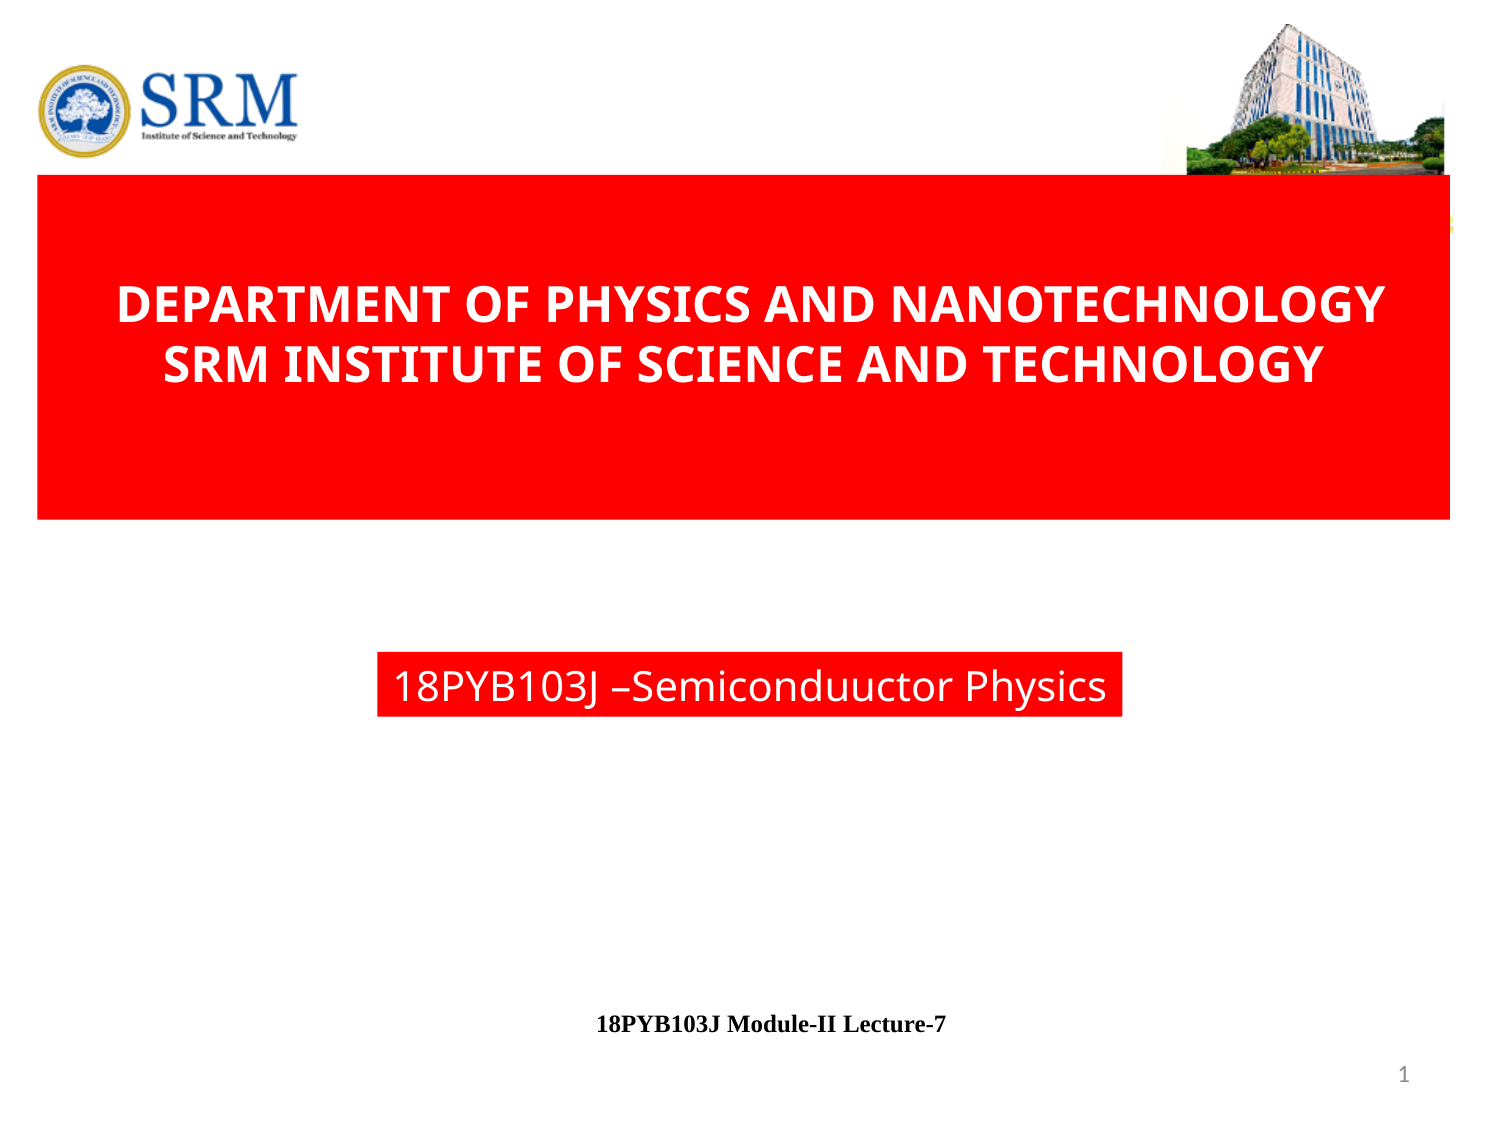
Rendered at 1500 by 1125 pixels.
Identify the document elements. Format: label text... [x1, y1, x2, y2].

text_box 18PYB103J Module-II Lecture-7 [449, 999, 1050, 1045]
picture [37, 37, 299, 188]
picture [1162, 24, 1457, 234]
text_box DEPARTMENT OF PHYSICS AND NANOTECHNOLOGY SRM INSTITUTE OF SCIENCE AND TECHNOLOGY [37, 174, 1450, 520]
slide_number 1 [1074, 1042, 1425, 1103]
text_box 18PYB103J –Semiconduuctor Physics [377, 651, 1123, 717]
